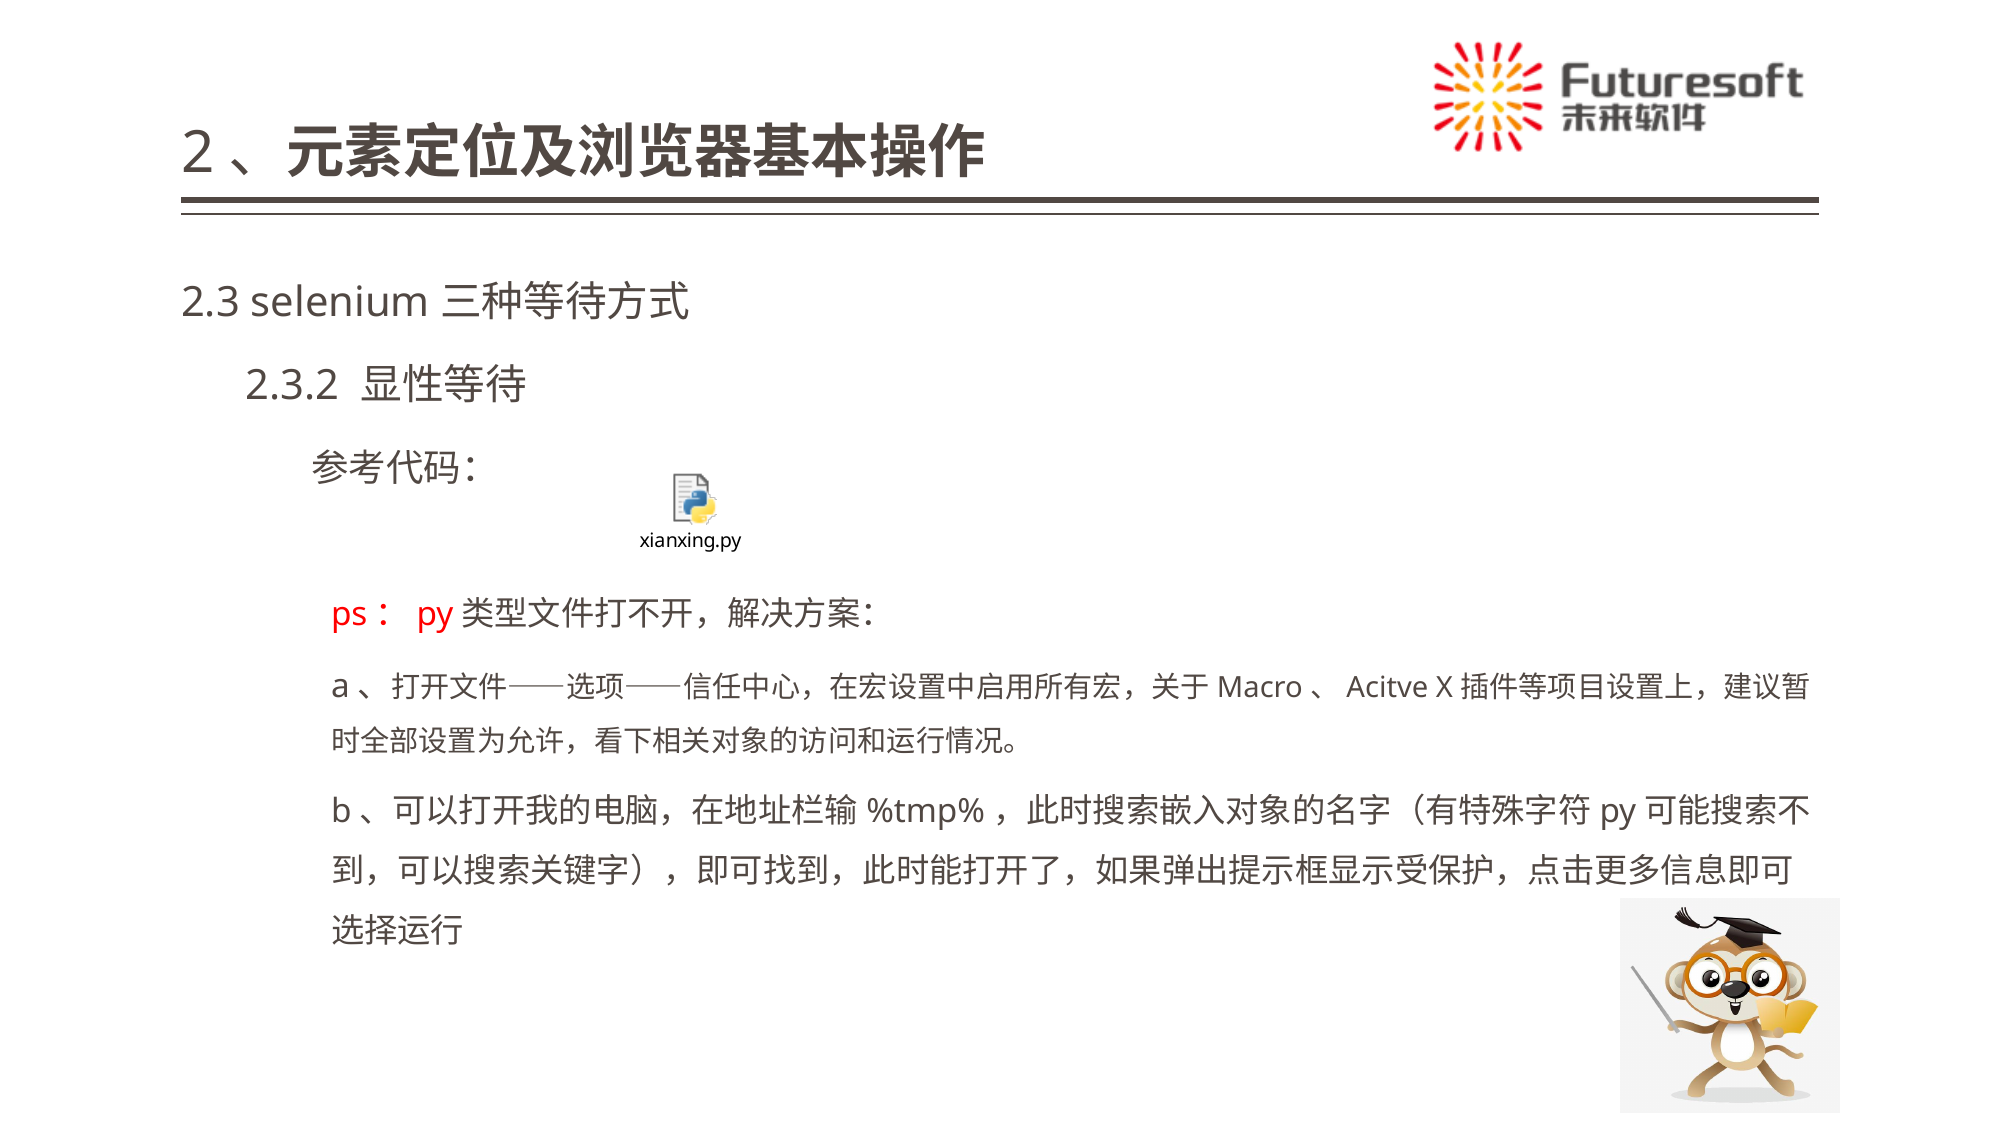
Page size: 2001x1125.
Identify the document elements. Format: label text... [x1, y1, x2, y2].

picture [1421, 0, 1819, 180]
list 2.3 selenium三种等待方式 2.3.2 显性等待 参考代码： ps：py类型文件打不开，解决方案： a、打开文件——选项——信任中心，在宏设置中启用所有宏，关于Macro、Acitve X插件等项目设置上，建议暂时全部设置为允许，看下相关对象的访问和运行情况。 b、可以打开我的电脑，在地址栏输%tmp%，此时搜索嵌入对象的名字（有特殊字符py可能搜索不到，可以搜索关键字），即可找到，此时能打开了，如果弹出提示框显示受保护，点击更多信息即可选择运行 [181, 273, 1819, 1024]
title 2、元素定位及浏览器基本操作 [181, 12, 1819, 193]
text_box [624, 471, 756, 563]
picture [1620, 898, 1840, 1113]
